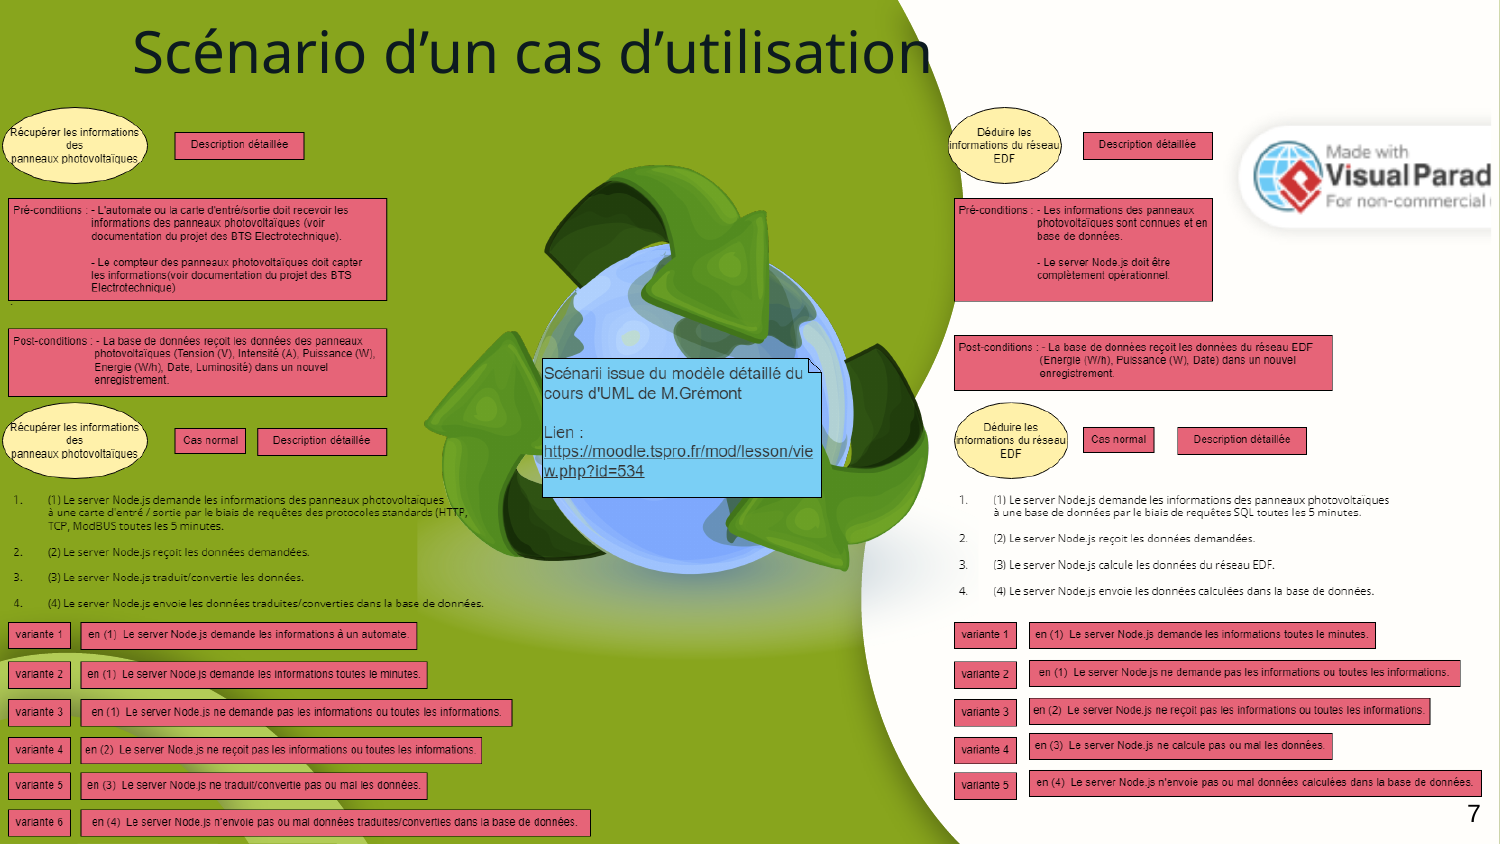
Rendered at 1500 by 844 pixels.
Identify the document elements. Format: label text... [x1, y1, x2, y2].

title Scénario d’un cas d’utilisation [117, 0, 1383, 94]
picture [0, 107, 1492, 837]
